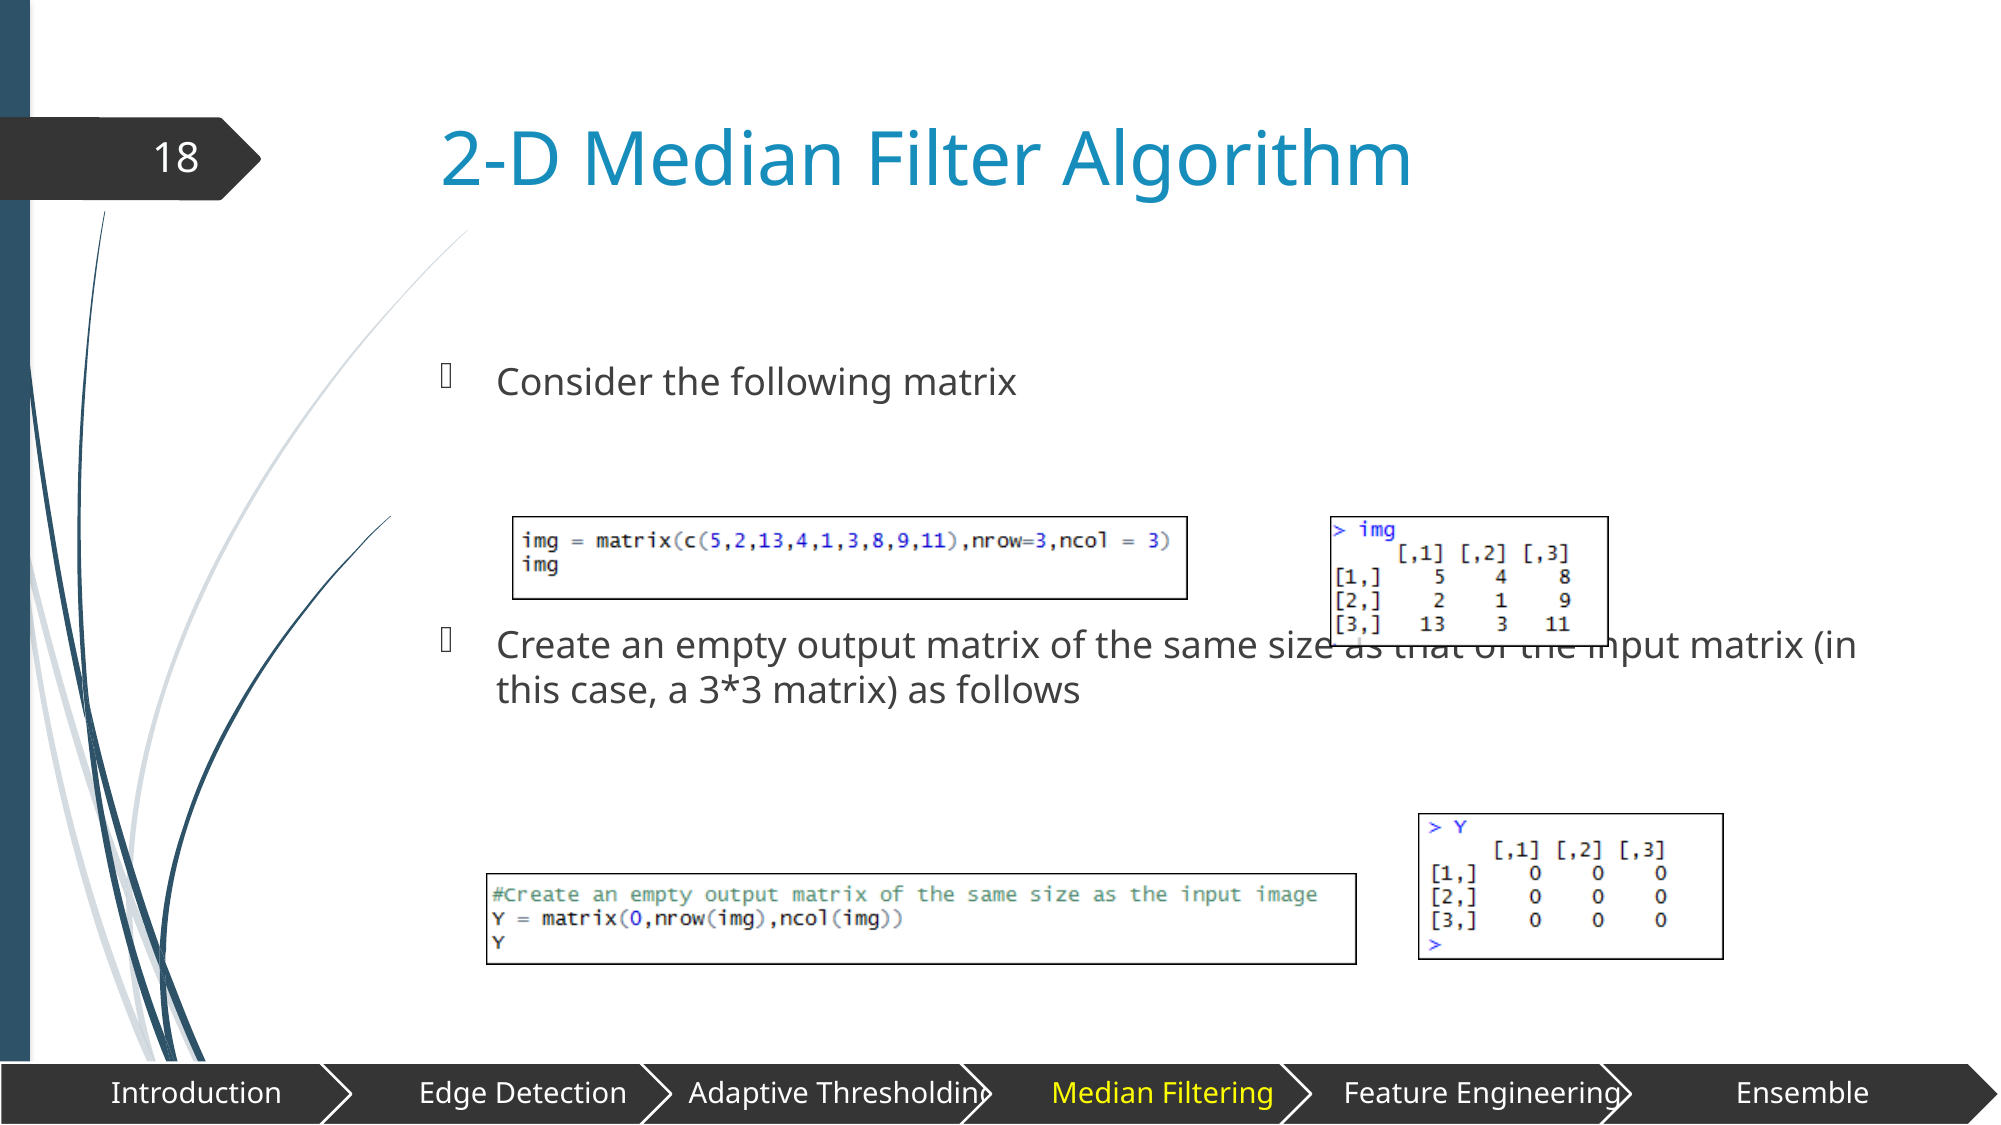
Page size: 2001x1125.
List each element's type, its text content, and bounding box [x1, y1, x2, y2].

slide_number 18 [87, 129, 216, 190]
picture [1418, 812, 1724, 961]
picture [512, 516, 1188, 600]
picture [1330, 516, 1609, 647]
picture [486, 873, 1358, 965]
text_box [0, 1062, 2000, 1125]
title 2-D Median Filter Algorithm [425, 102, 1888, 313]
